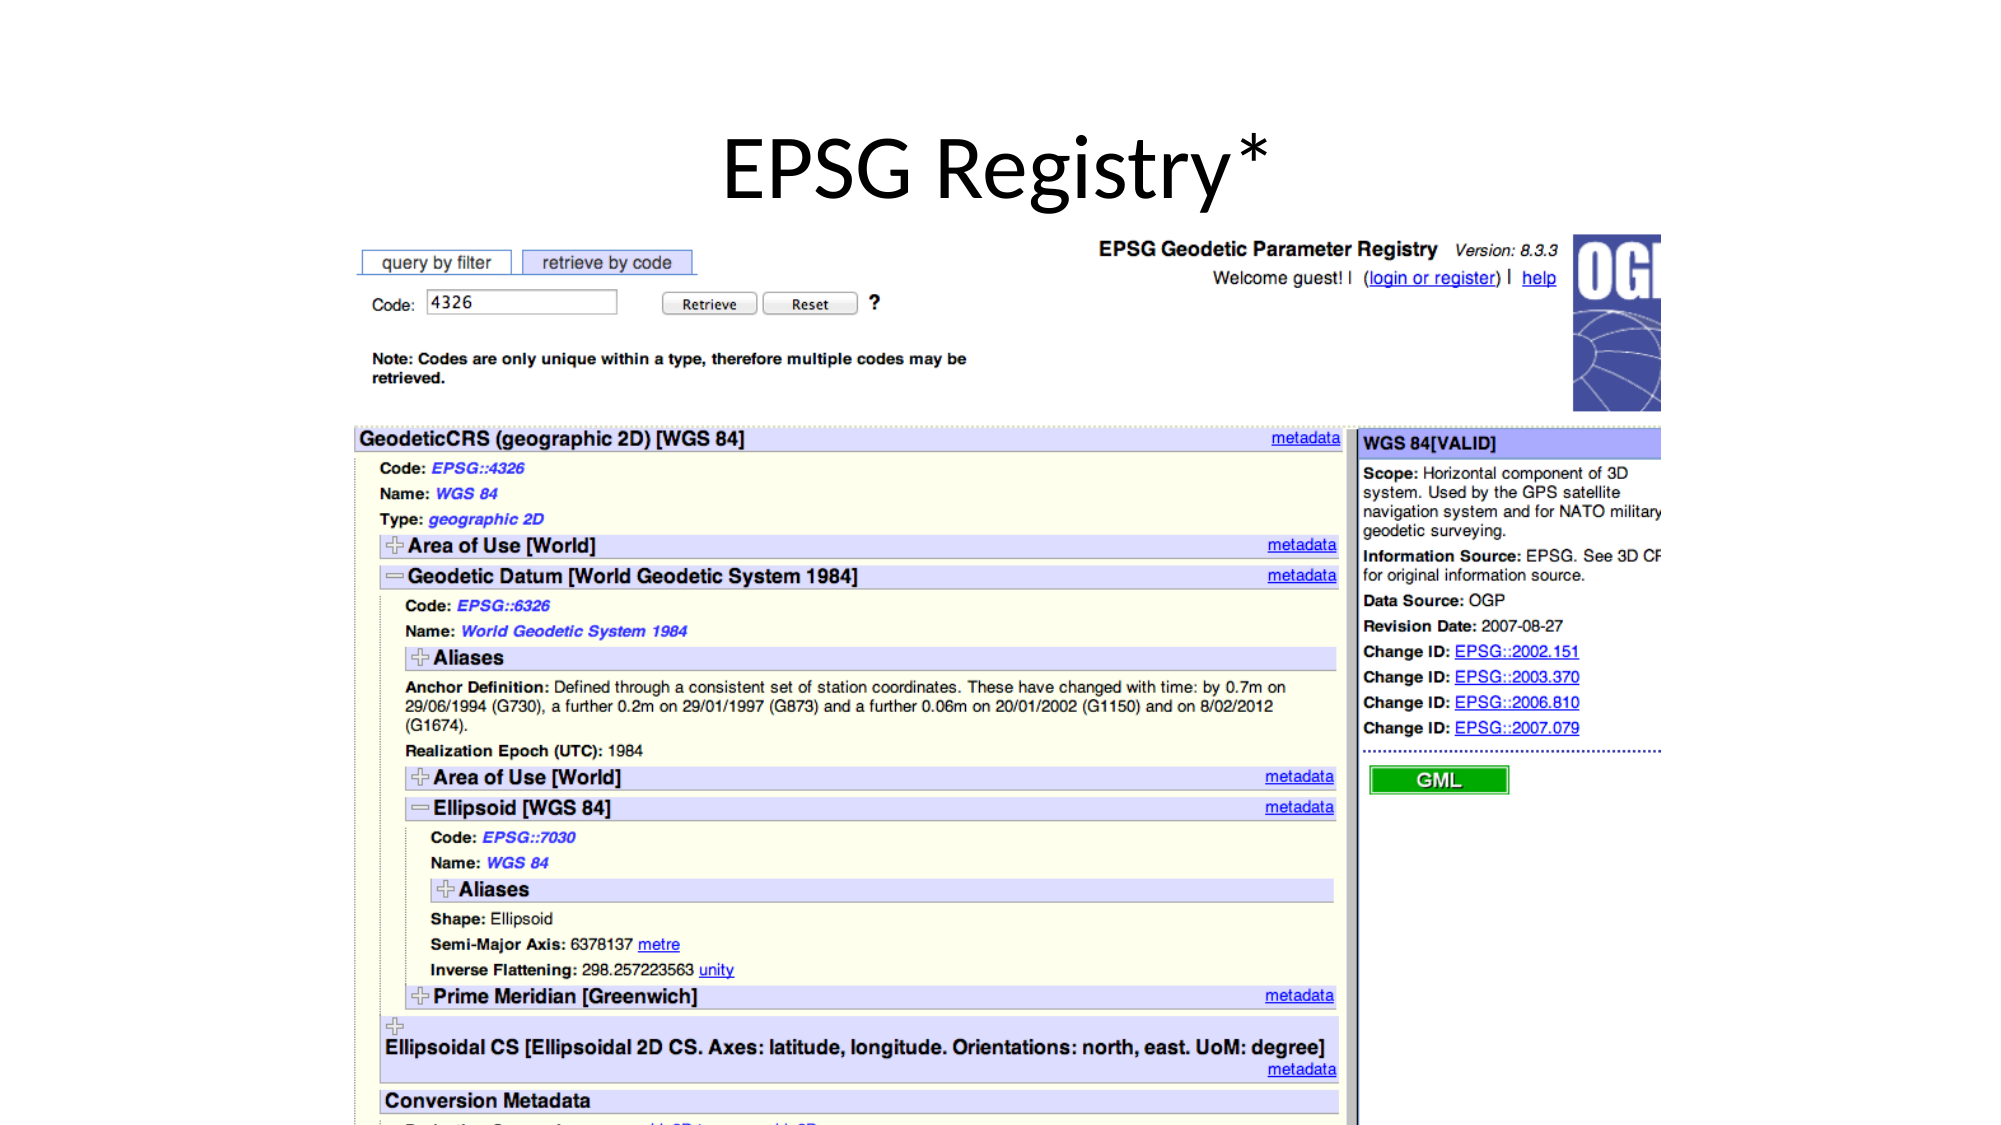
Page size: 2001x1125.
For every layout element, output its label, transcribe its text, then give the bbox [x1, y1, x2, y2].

title EPSG Registry* [137, 59, 1863, 278]
picture [353, 232, 1661, 1125]
